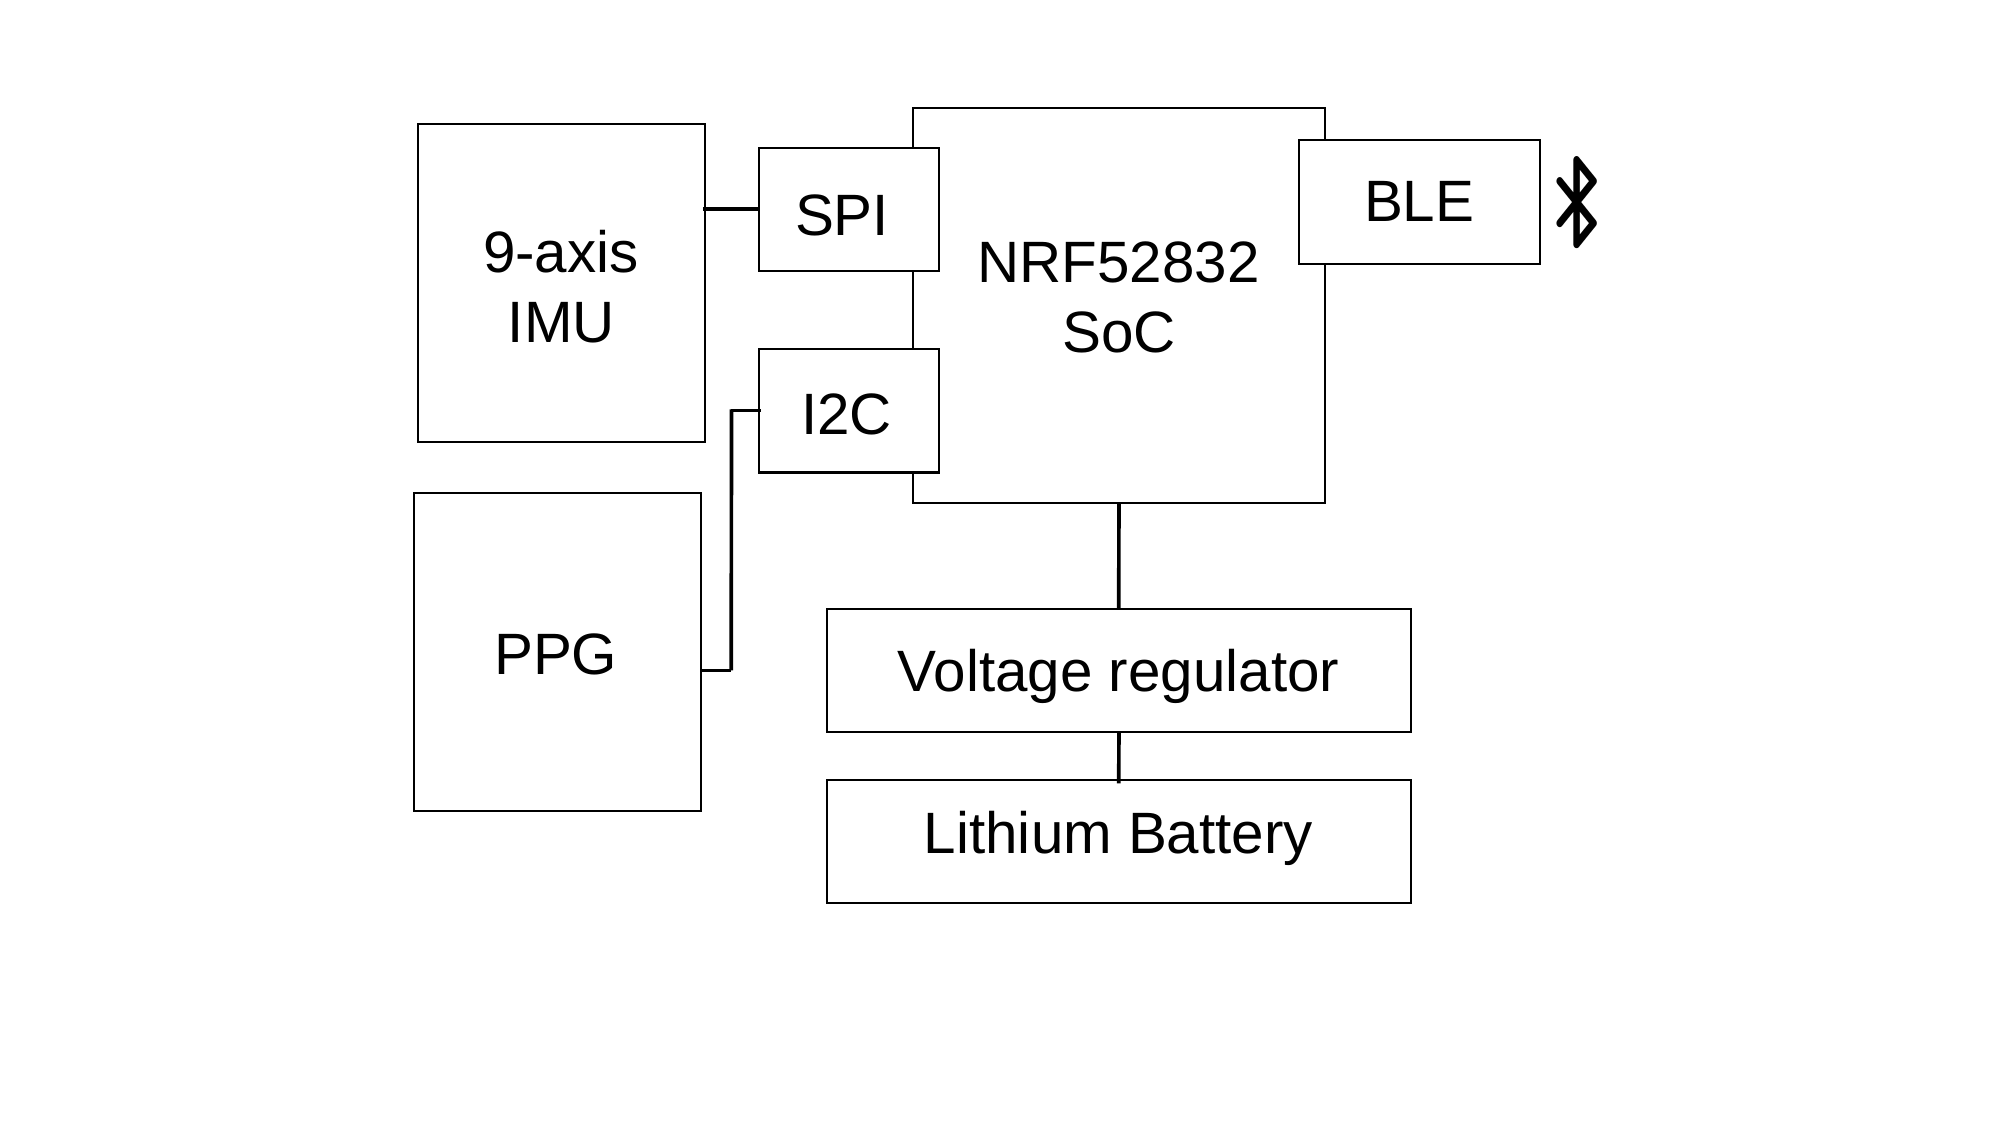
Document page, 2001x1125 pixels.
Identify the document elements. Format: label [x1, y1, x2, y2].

text_box [414, 108, 1620, 904]
